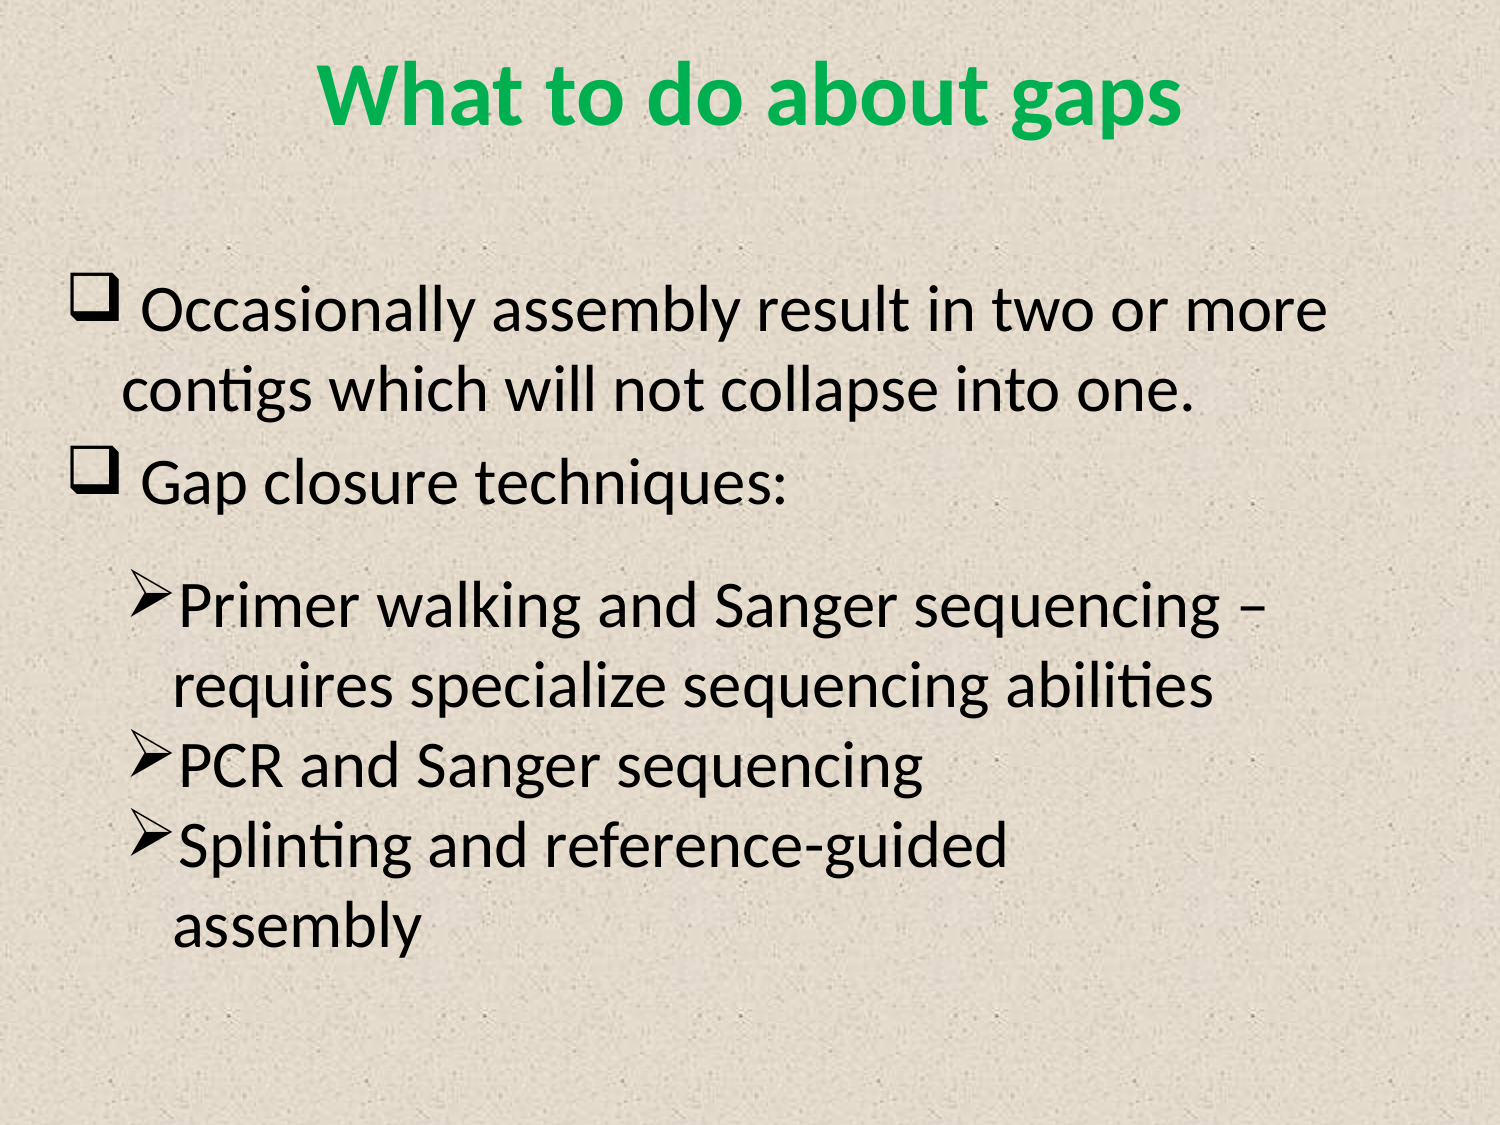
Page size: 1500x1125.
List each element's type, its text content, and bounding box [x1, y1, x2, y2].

list Occasionally assembly result in two or more contigs which will not collapse into one. Gap closure techniques: [50, 257, 1400, 1000]
title What to do about gaps [75, 0, 1425, 183]
picture [0, 0, 1500, 1125]
text_box Primer walking and Sanger sequencing – requires specialize sequencing abilities PCR and Sanger sequencing Splinting and reference-guided assembly [110, 553, 1286, 969]
